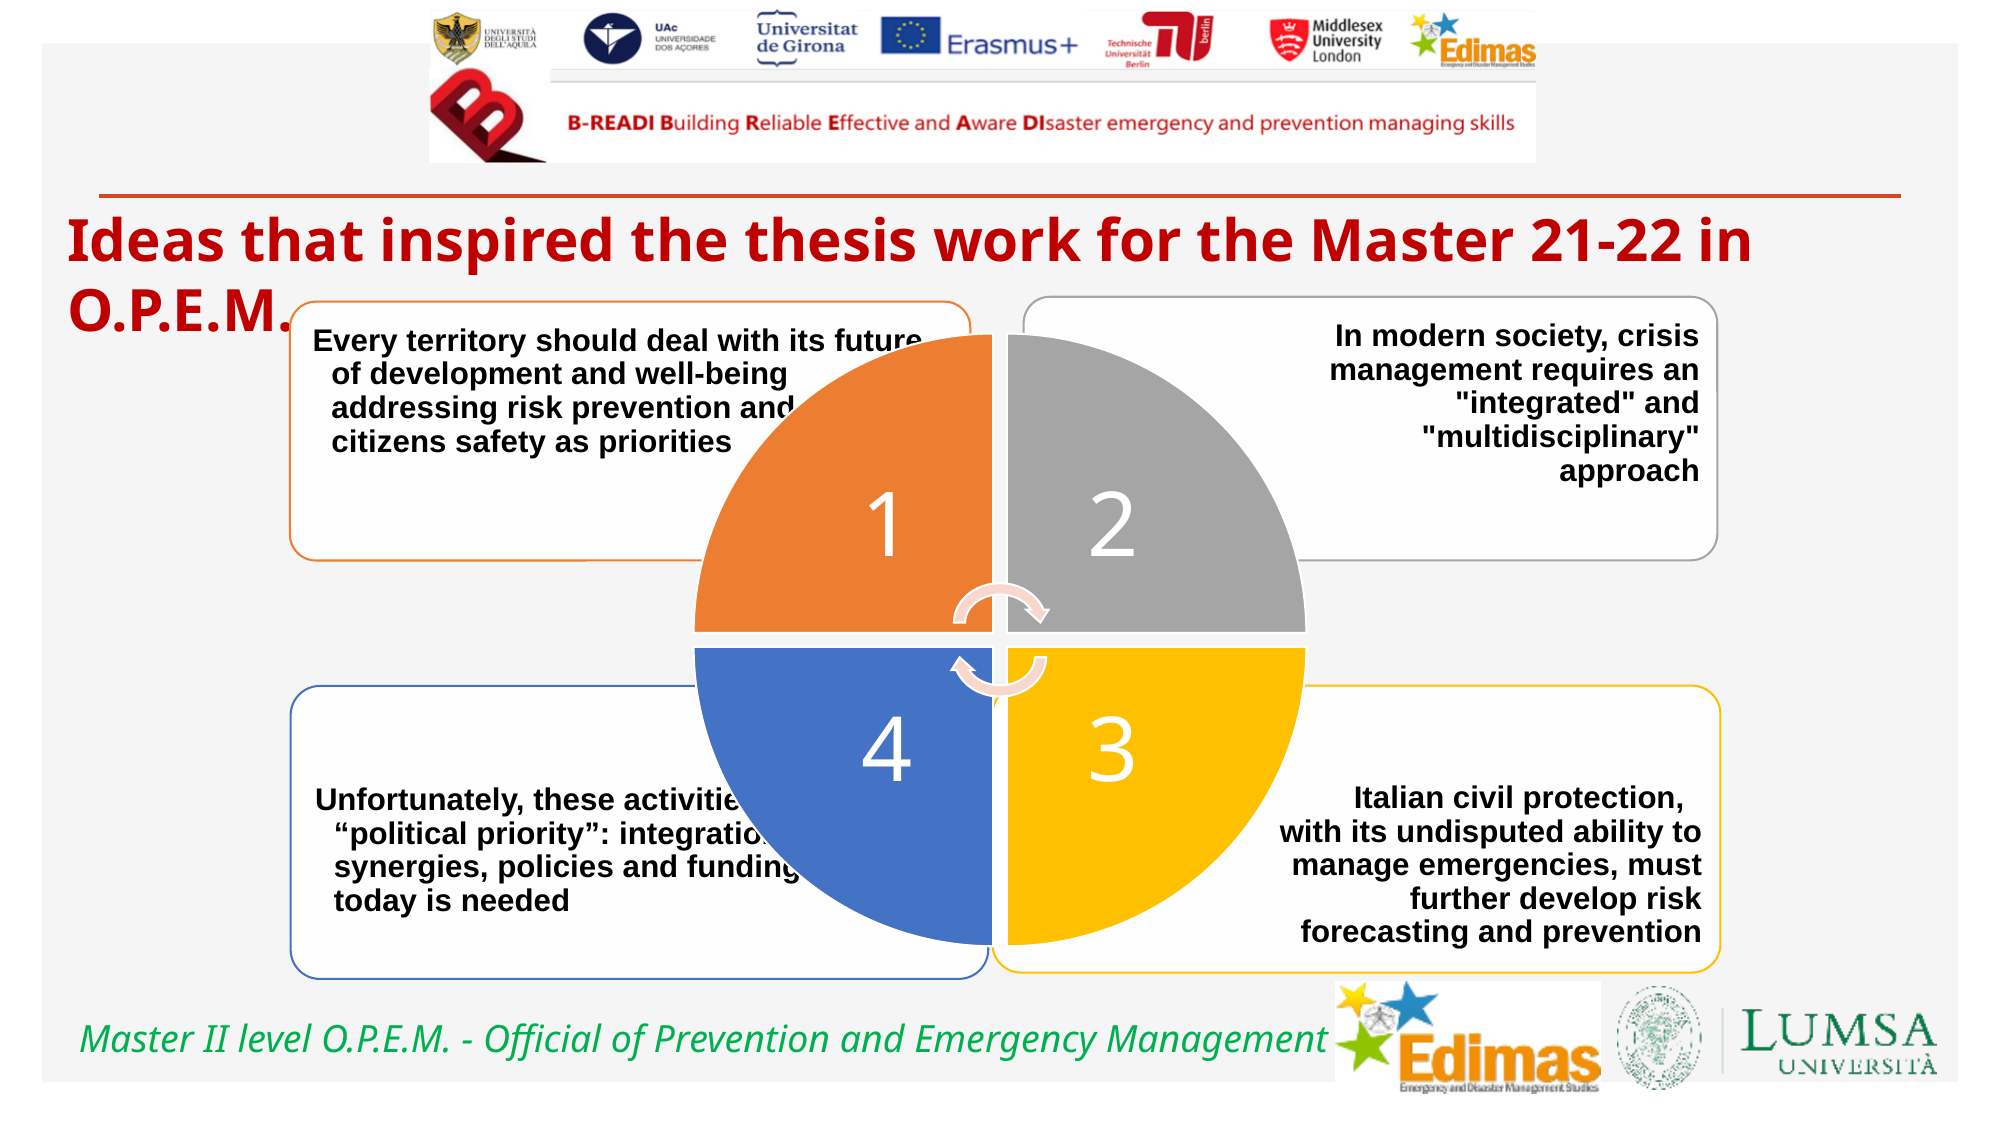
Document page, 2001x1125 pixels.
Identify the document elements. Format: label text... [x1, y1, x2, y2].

picture [429, 9, 1536, 163]
text_box Ideas that inspired the thesis work for the Master 21-22 in O.P.E.M. [52, 195, 1966, 351]
picture [1617, 986, 1937, 1090]
picture [1335, 990, 1601, 1094]
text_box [279, 290, 1721, 990]
text_box Master II level O.P.E.M. - Official of Prevention and Emergency Management [63, 1007, 1335, 1068]
